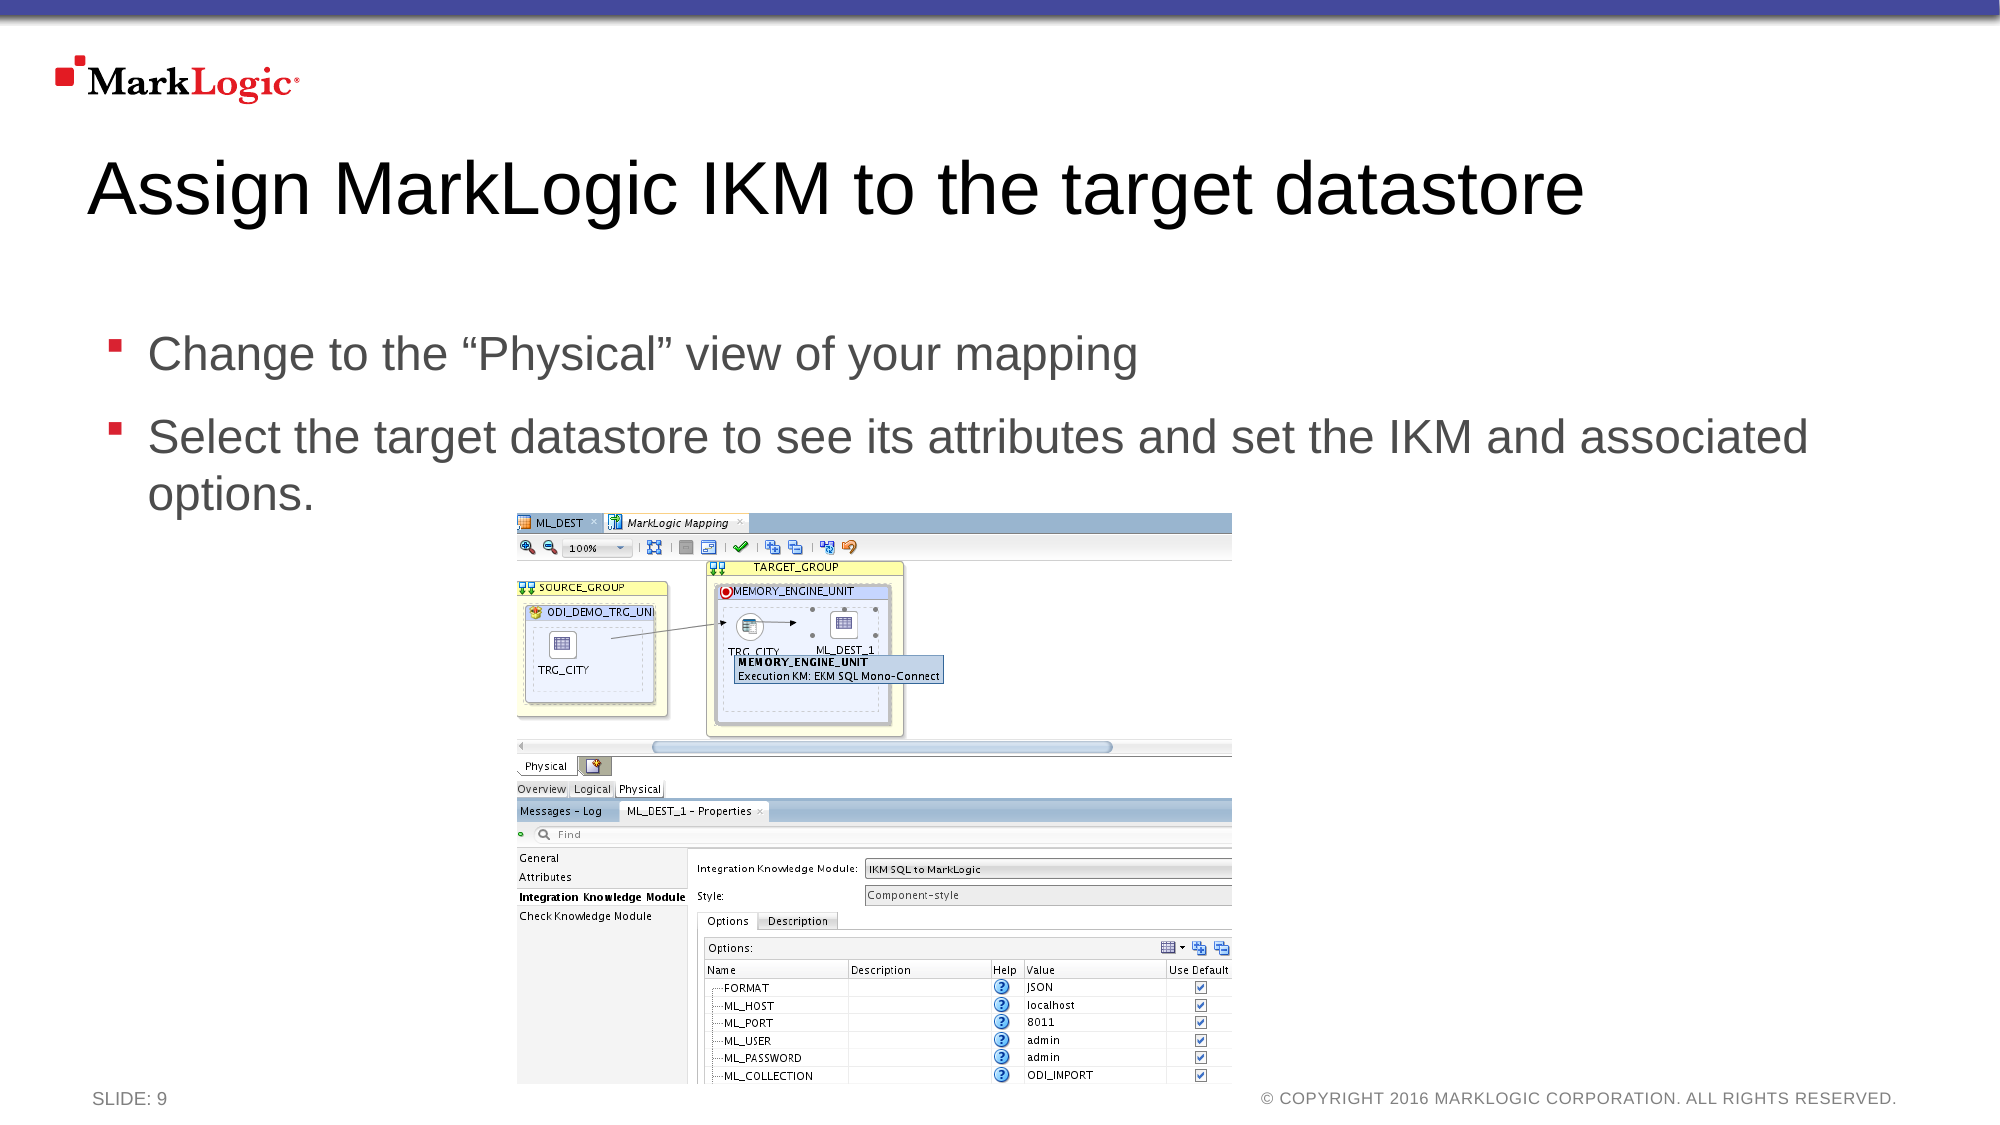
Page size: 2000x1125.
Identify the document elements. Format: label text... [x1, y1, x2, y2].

list Change to the “Physical” view of your mapping Select the target datastore to see its attributes and set the IKM and associated options. [87, 322, 1907, 984]
picture [516, 513, 1232, 1084]
title Assign MarkLogic IKM to the target datastore [87, 145, 1907, 242]
